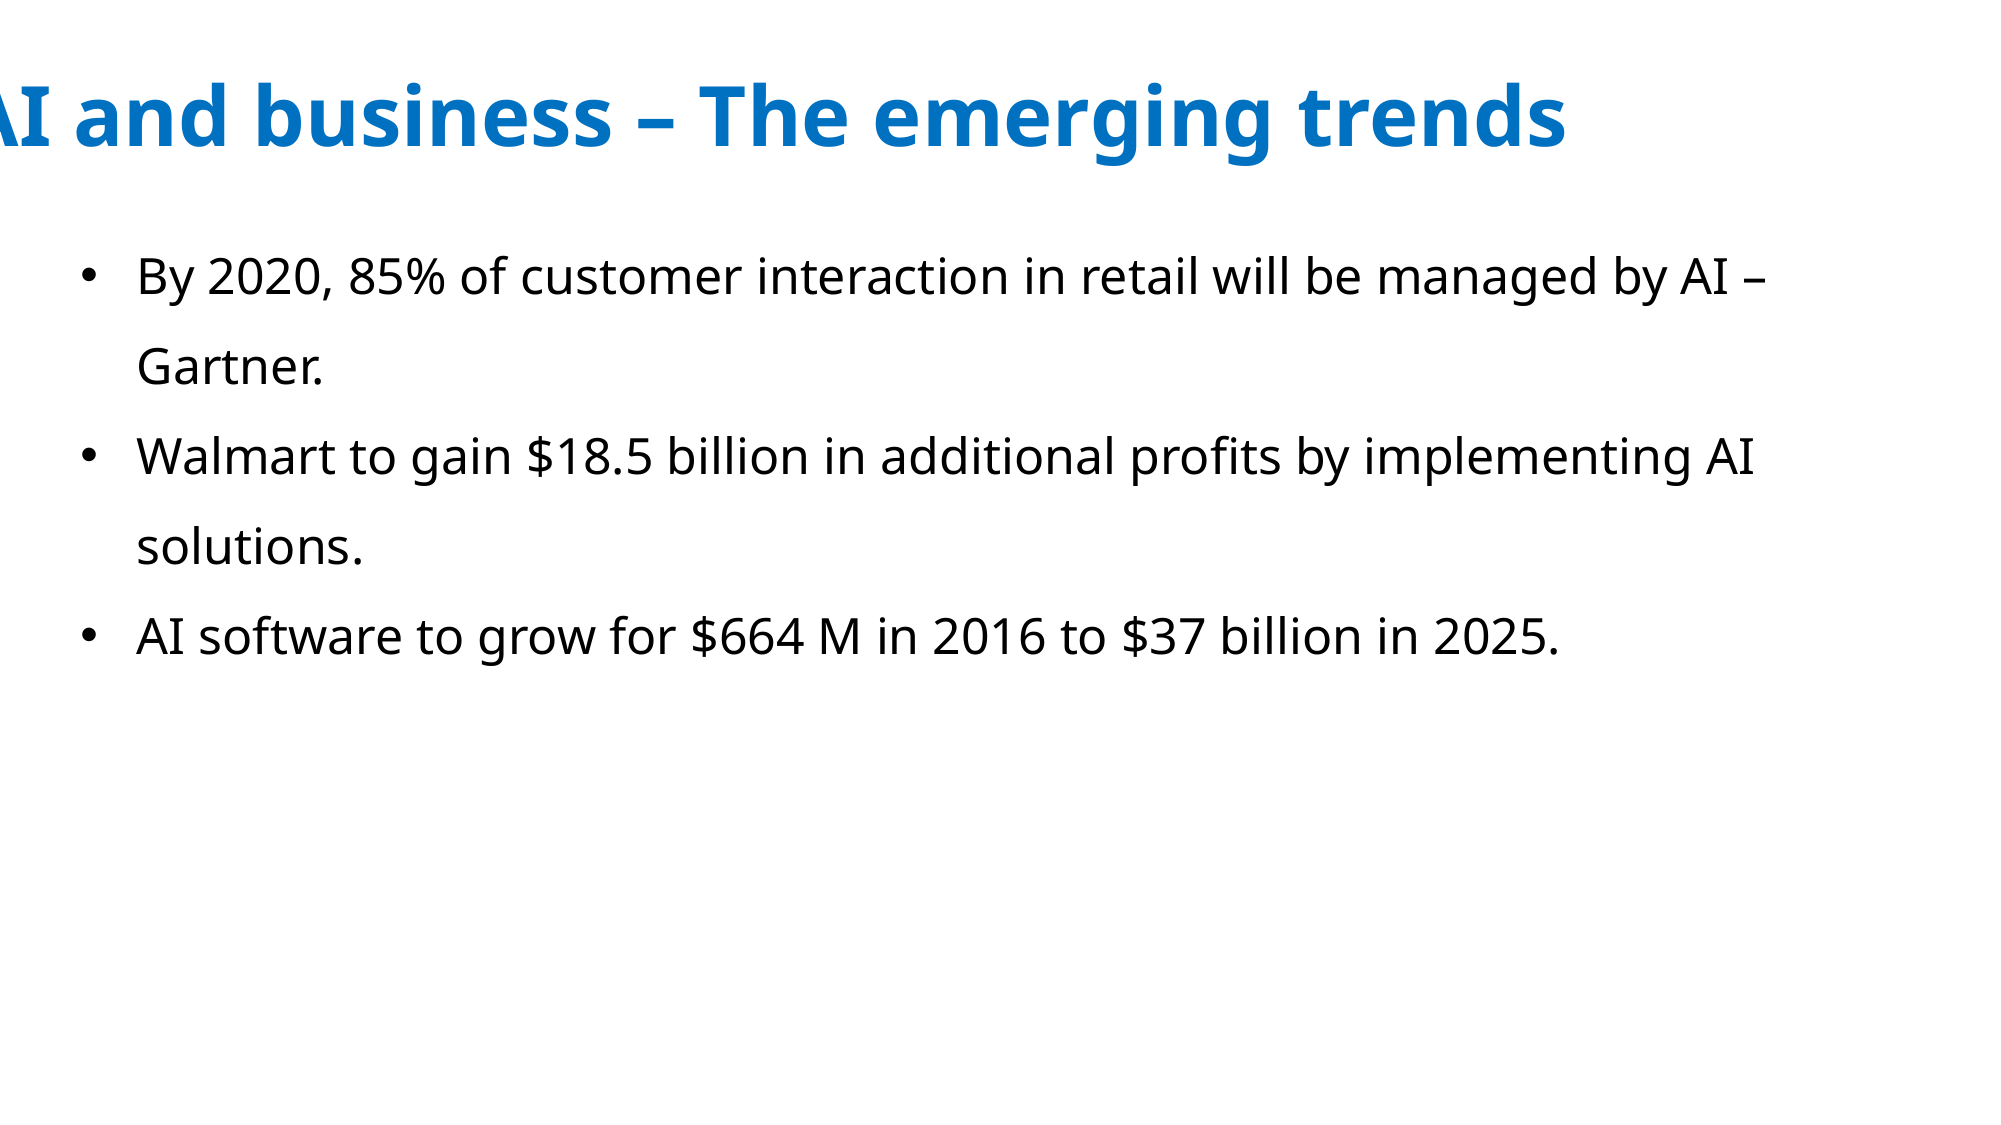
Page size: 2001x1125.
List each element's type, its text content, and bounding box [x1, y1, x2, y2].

text_box By 2020, 85% of customer interaction in retail will be managed by AI –Gartner. Walmart to gain $18.5 billion in additional profits by implementing AI solutions. AI software to grow for $664 M in 2016 to $37 billion in 2025. [65, 207, 1785, 672]
text_box AI and business – The emerging trends [0, 55, 1584, 171]
